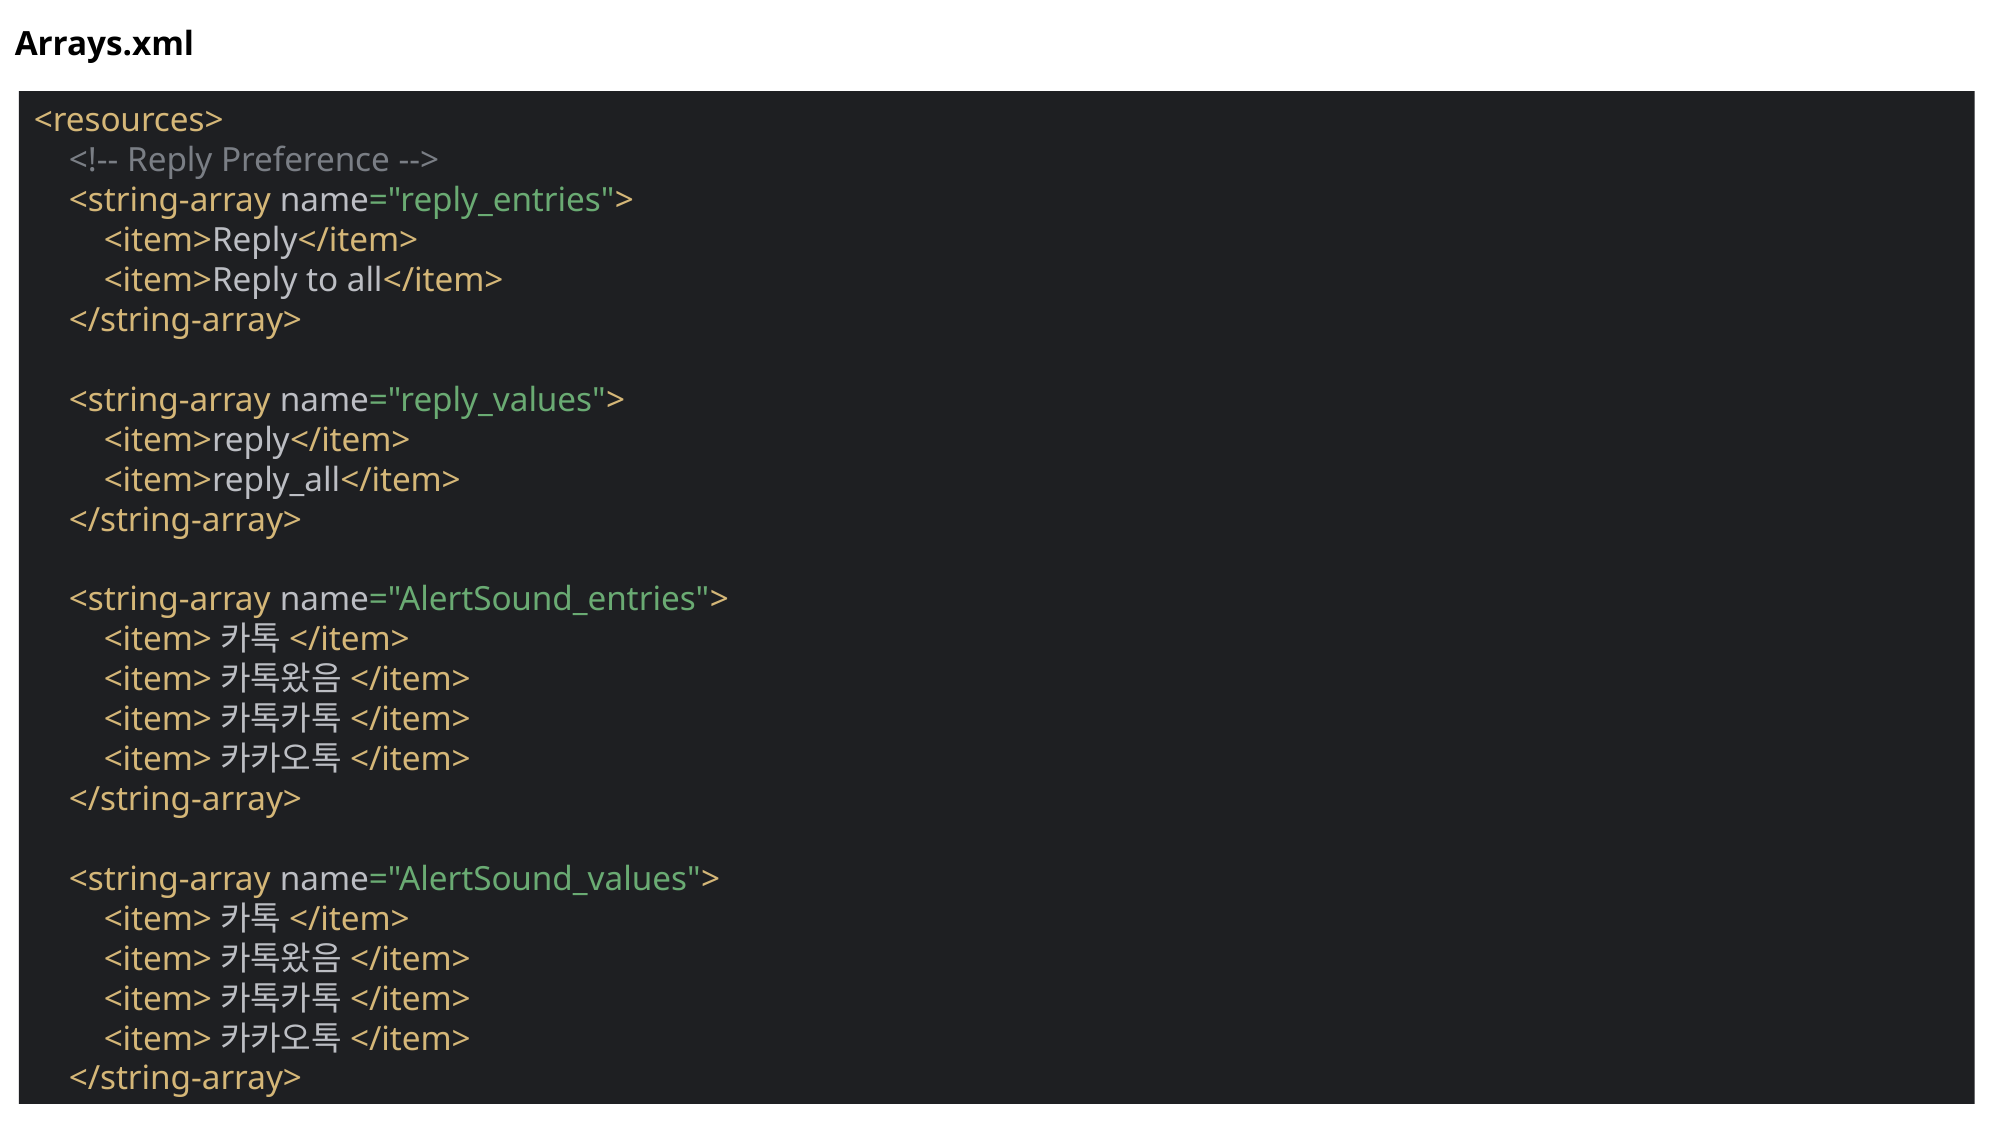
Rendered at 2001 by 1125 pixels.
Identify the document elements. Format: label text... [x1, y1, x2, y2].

text_box <resources> <!-- Reply Preference --> <string-array name="reply_entries"> <item>Reply</item> <item>Reply to all</item> </string-array> <string-array name="reply_values"> <item>reply</item> <item>reply_all</item> </string-array> <string-array name="AlertSound_entries"> <item>카톡</item> <item>카톡왔음</item> <item>카톡카톡</item> <item>카카오톡</item> </string-array> <string-array name="AlertSound_values"> <item>카톡</item> <item>카톡왔음</item> <item>카톡카톡</item> <item>카카오톡</item> </string-array> [18, 91, 1975, 1104]
text_box Arrays.xml [0, 14, 643, 110]
